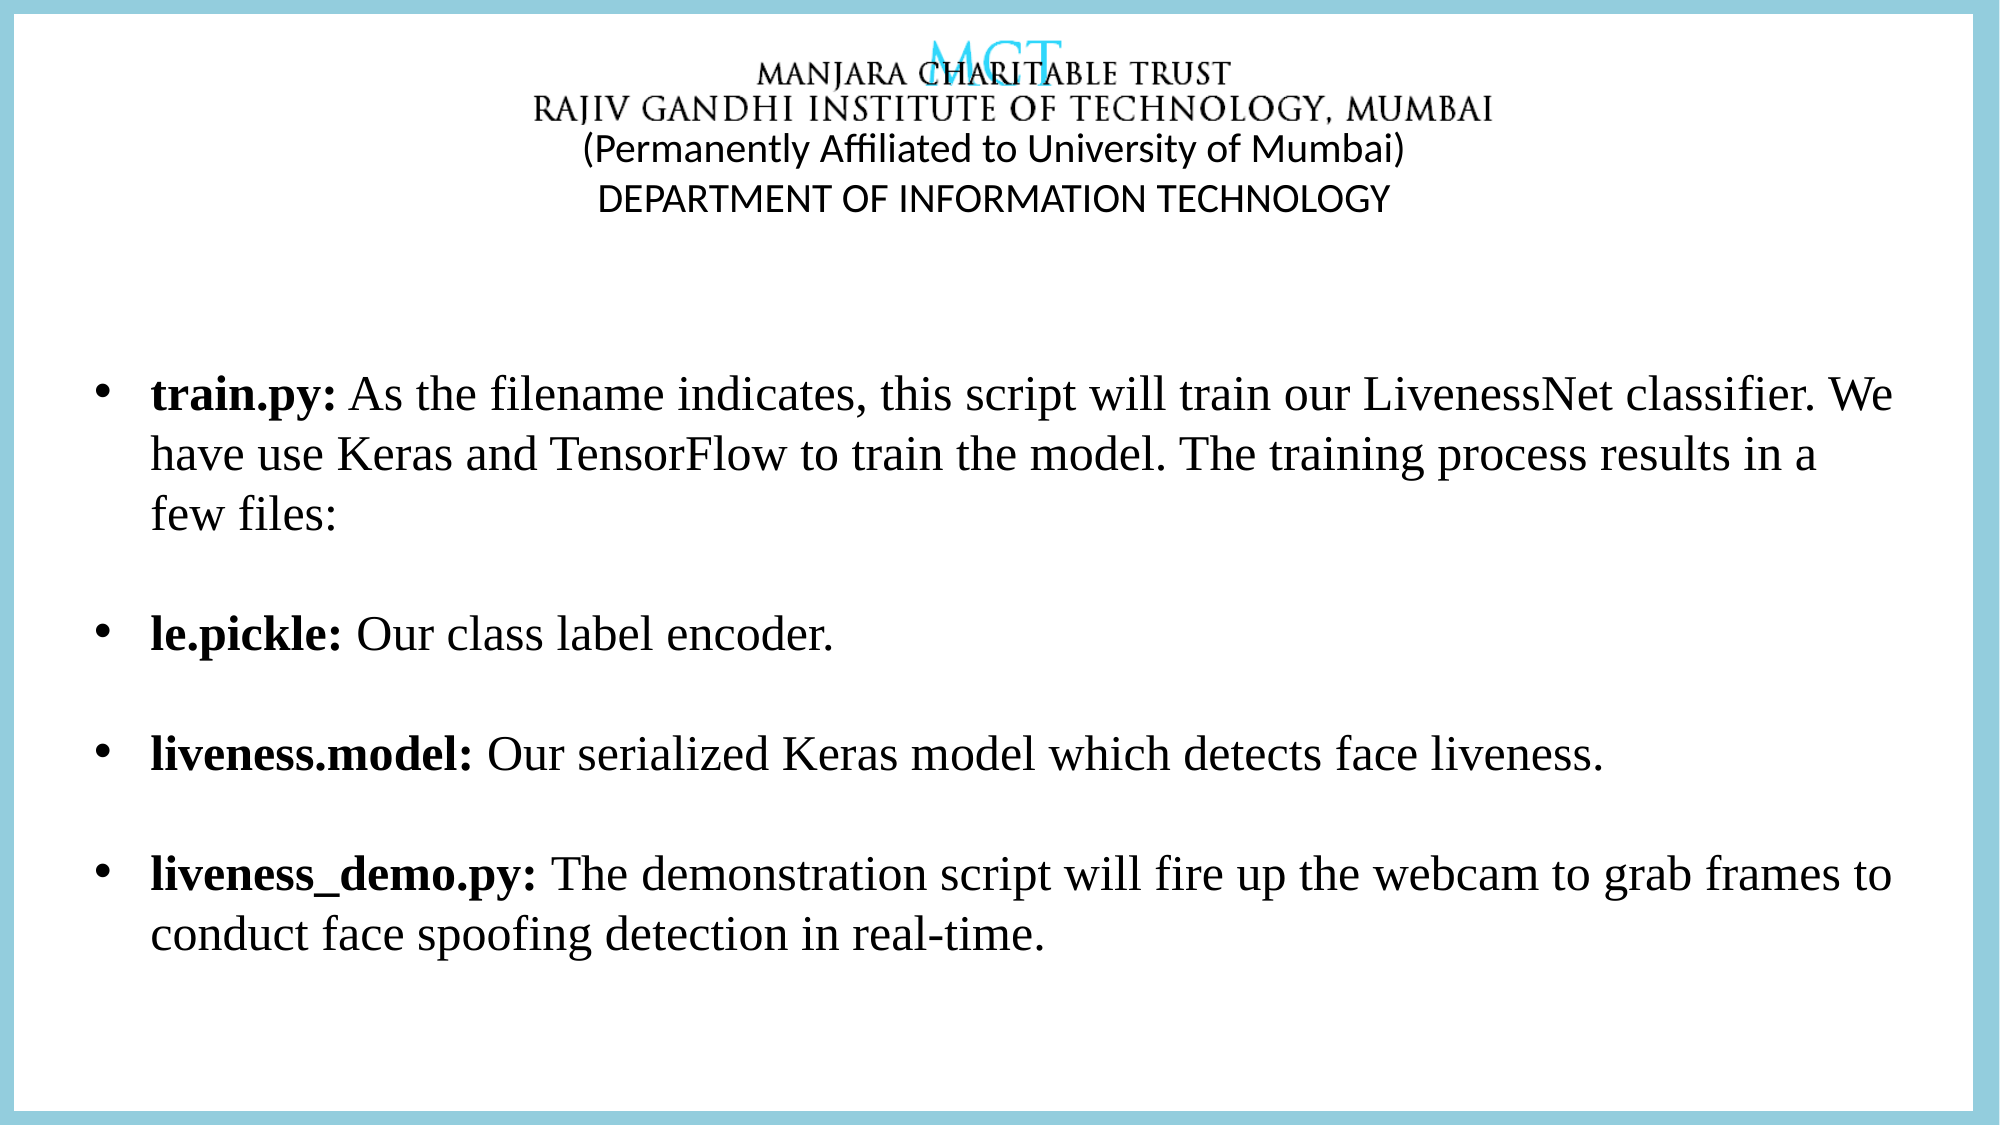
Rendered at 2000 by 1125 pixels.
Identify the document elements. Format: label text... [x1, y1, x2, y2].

text_box (Permanently Affiliated to University of Mumbai) DEPARTMENT OF INFORMATION TECHNOLOGY [566, 135, 1422, 228]
text_box train.py: As the filename indicates, this script will train our LivenessNet classifier. We have use Keras and TensorFlow to train the model. The training process results in a few files: le.pickle: Our class label encoder. liveness.model: Our serialized Keras model which detects face liveness. liveness_demo.py: The demonstration script will fire up the webcam to grab frames to conduct face spoofing detection in real-time. [79, 352, 1921, 1125]
text_box [0, 0, 1989, 1125]
picture [514, 37, 1513, 126]
